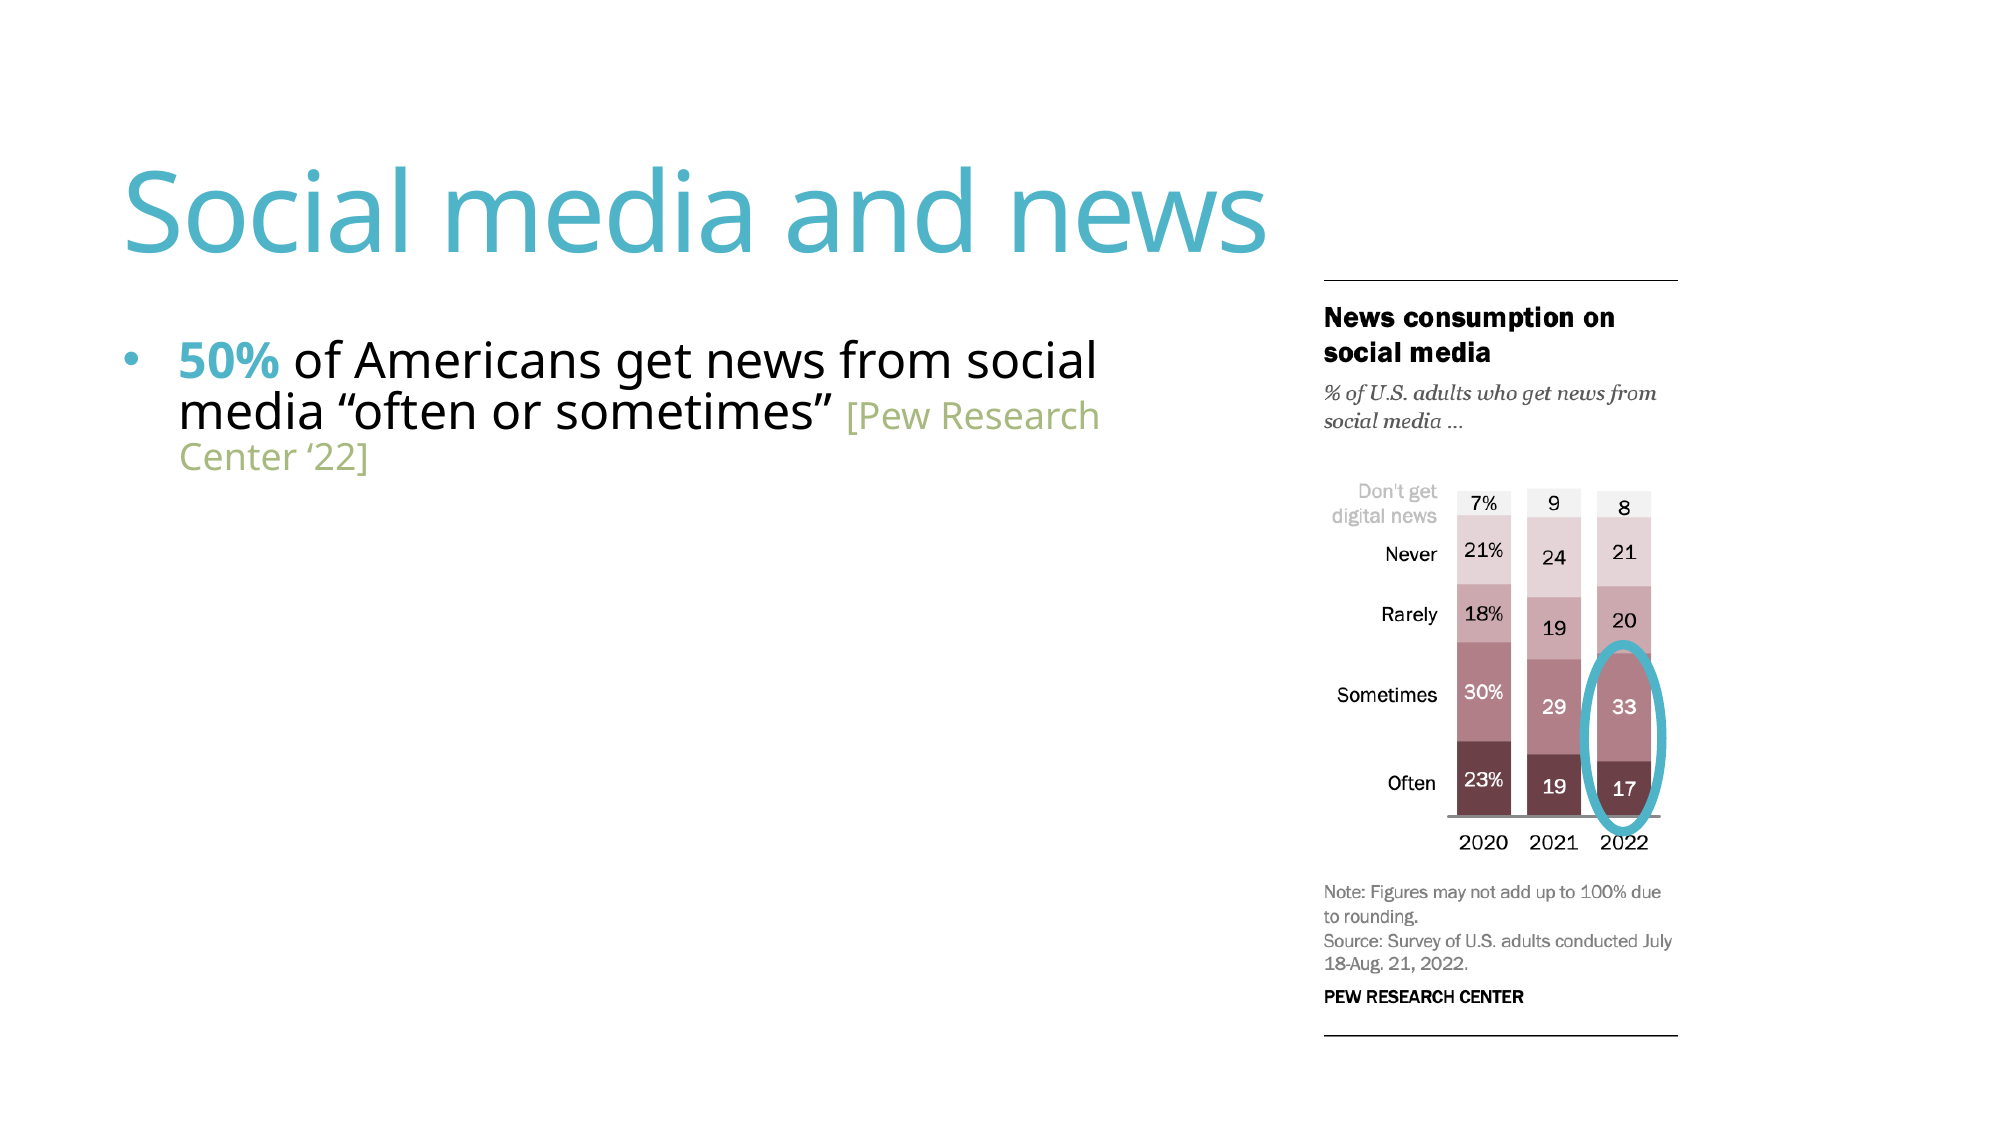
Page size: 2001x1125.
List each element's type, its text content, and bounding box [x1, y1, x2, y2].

title Social media and news [107, 81, 1875, 354]
list 50% of Americans get news from social media “often or sometimes” [Pew Research Center ‘22] [107, 330, 1210, 913]
picture [1318, 273, 1686, 1044]
